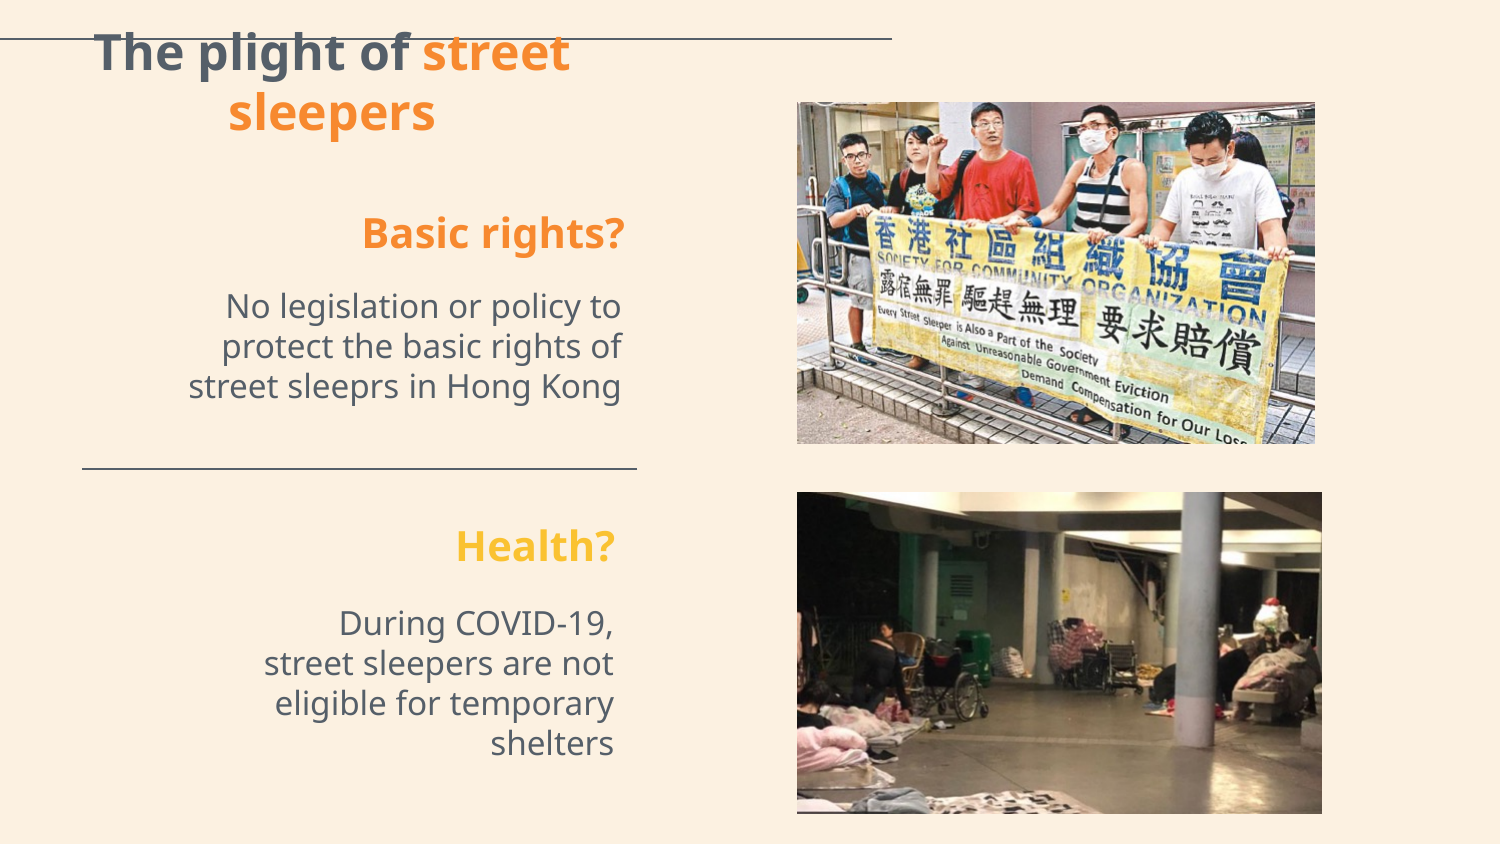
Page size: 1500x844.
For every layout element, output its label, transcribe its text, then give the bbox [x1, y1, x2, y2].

subtitle No legislation or policy to protect the basic rights of street sleeprs in Hong Kong [165, 270, 638, 456]
picture [796, 492, 1322, 814]
text_box The plight of street sleepers [0, 33, 665, 128]
subtitle During COVID-19, street sleepers are not eligible for temporary shelters [165, 587, 630, 770]
picture [797, 102, 1316, 444]
subtitle Health? [300, 504, 631, 586]
subtitle Basic rights? [296, 185, 640, 279]
